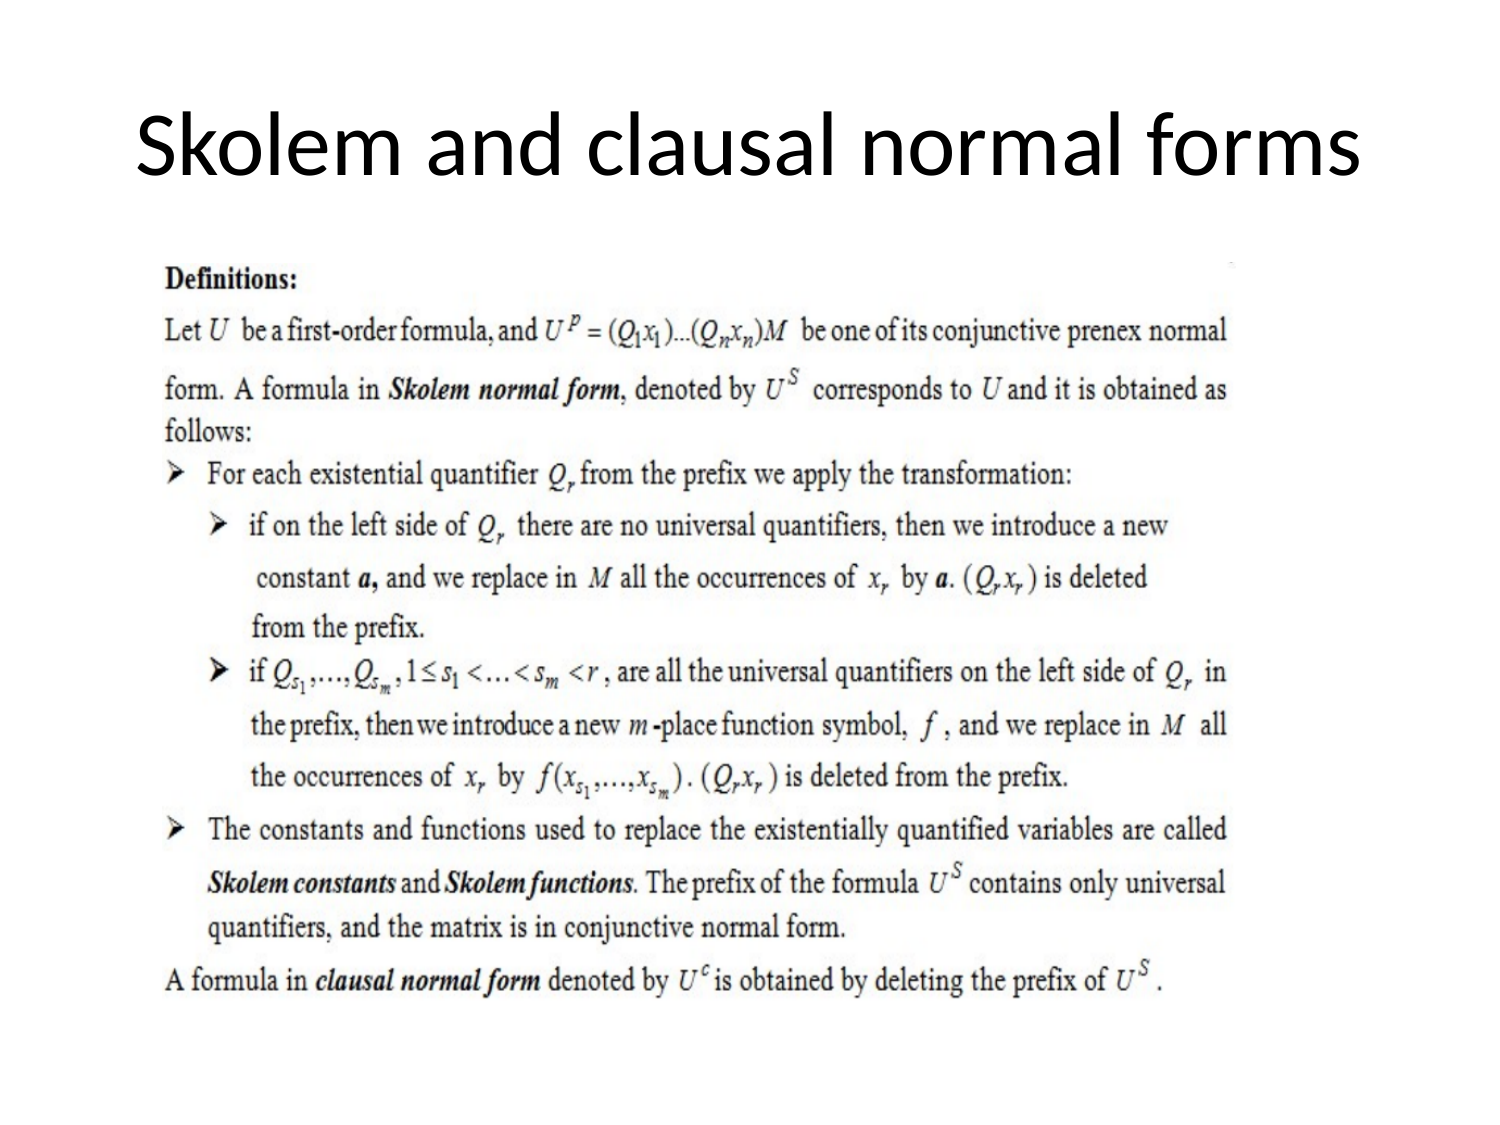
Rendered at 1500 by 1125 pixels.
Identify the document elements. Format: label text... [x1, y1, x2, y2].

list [162, 262, 1237, 1006]
title Skolem and clausal normal forms [75, 45, 1425, 233]
